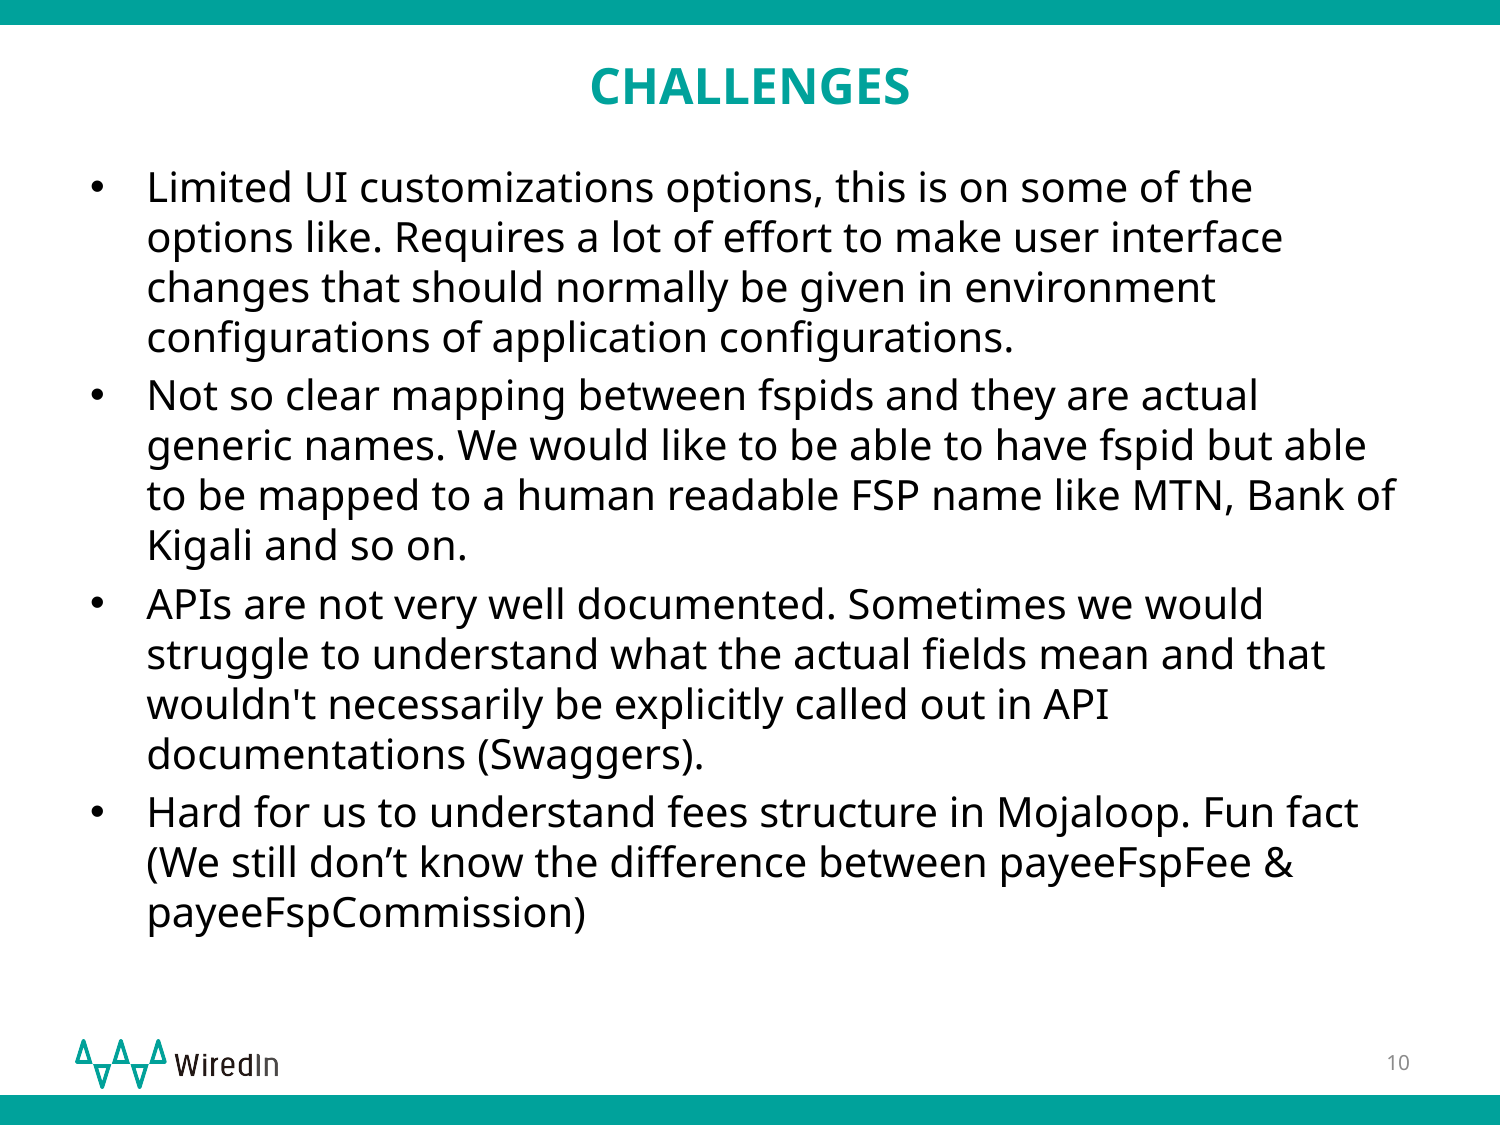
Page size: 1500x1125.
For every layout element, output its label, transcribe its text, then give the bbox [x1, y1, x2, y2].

list Limited UI customizations options, this is on some of the options like. Requires a lot of effort to make user interface changes that should normally be given in environment configurations of application configurations. Not so clear mapping between fspids and they are actual generic names. We would like to be able to have fspid but able to be mapped to a human readable FSP name like MTN, Bank of Kigali and so on. APIs are not very well documented. Sometimes we would struggle to understand what the actual fields mean and that wouldn't necessarily be explicitly called out in API documentations (Swaggers). Hard for us to understand fees structure in Mojaloop. Fun fact (We still don’t know the difference between payeeFspFee & payeeFspCommission) [75, 153, 1425, 1005]
title CHALLENGES [75, 45, 1425, 125]
slide_number 10 [1074, 1039, 1425, 1089]
picture [75, 1039, 278, 1089]
